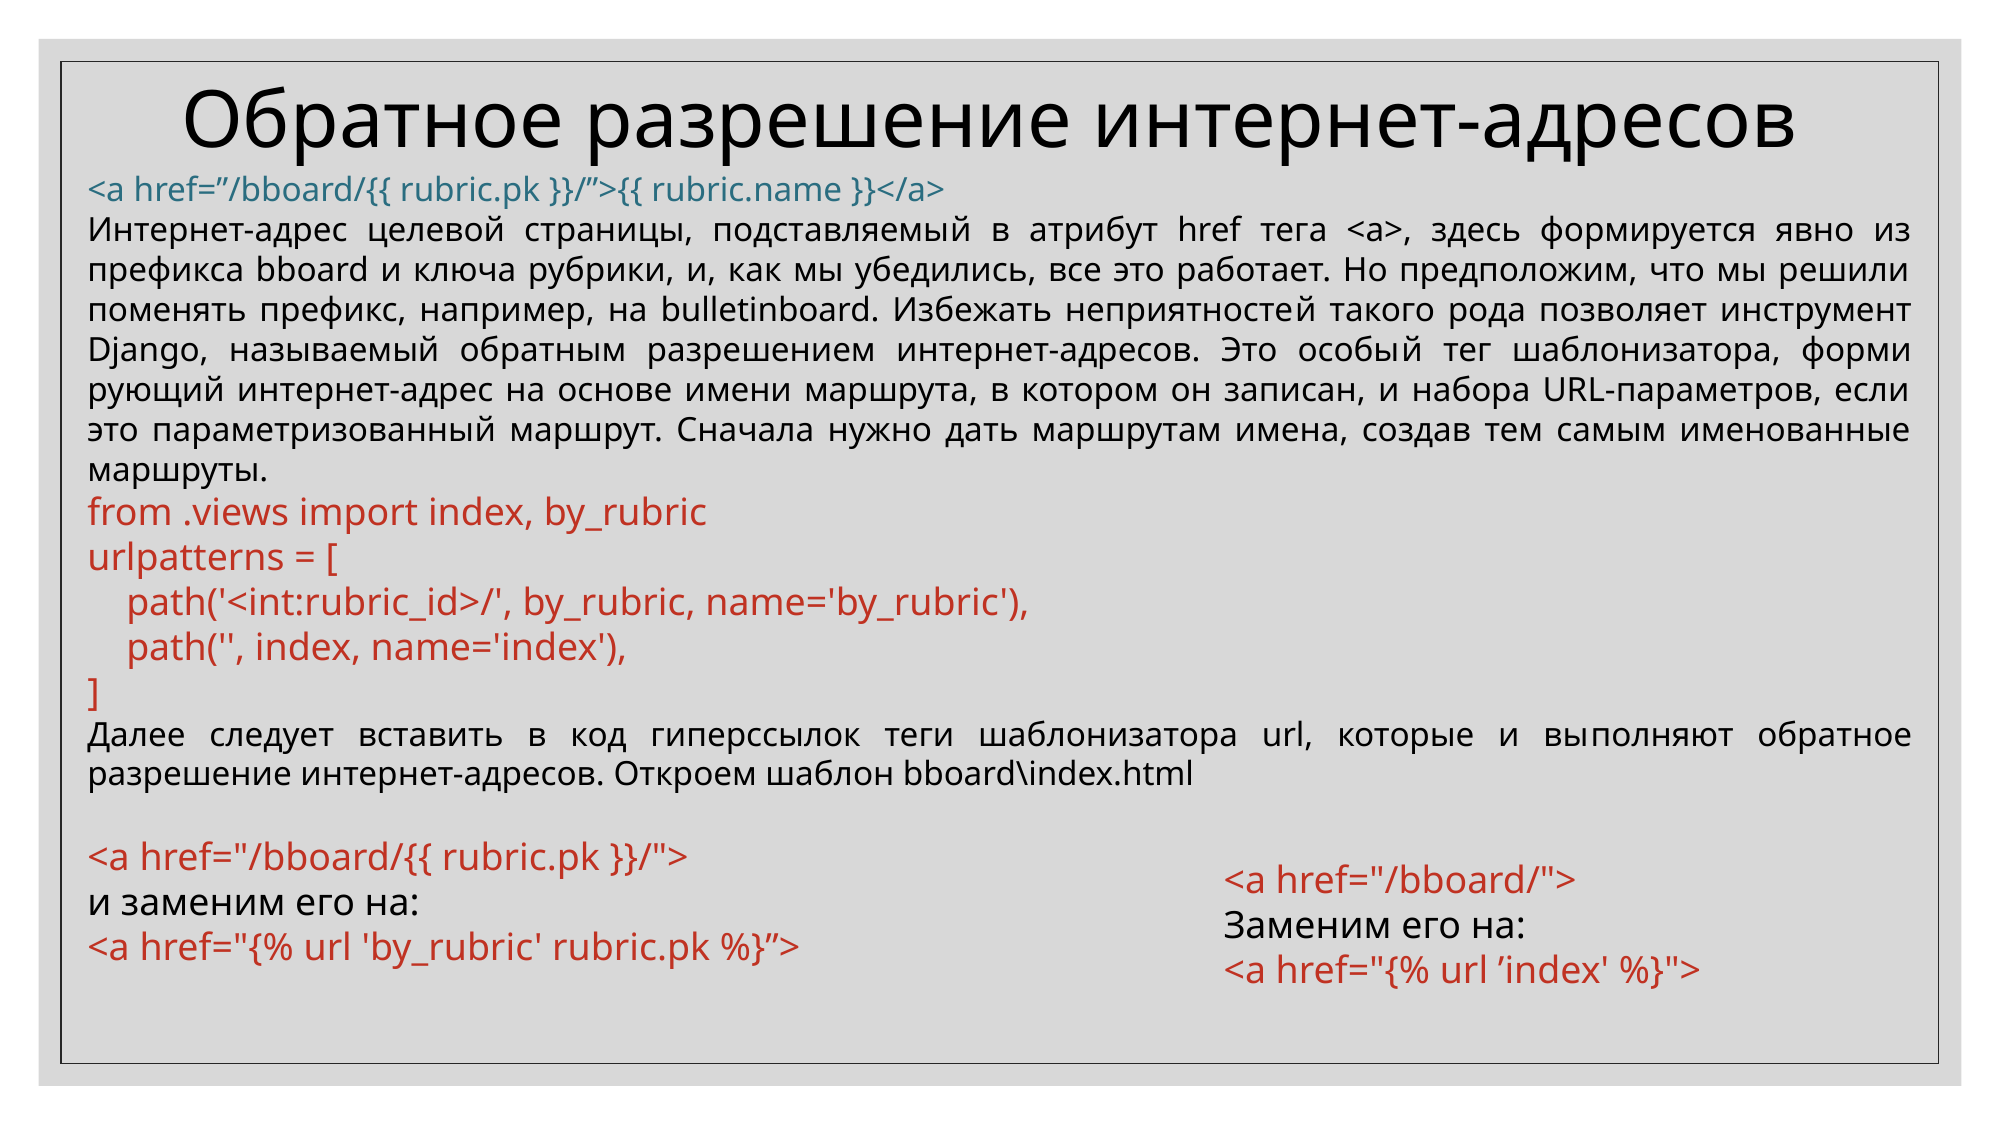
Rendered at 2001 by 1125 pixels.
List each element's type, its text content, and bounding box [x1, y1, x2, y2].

text_box Обратное разрешение интернет-адресов [173, 60, 1827, 160]
text_box <а href=”/bboard/{{ rubric.pk }}/”>{{ rubric.name }}</a> Интернет-адрес целевой страницы, подставляемый в атрибут href тега <а>, здесь формируется явно из префикса bboard и ключа рубрики, и, как мы убедились, все это работает. Но предположим, что мы решили поменять префикс, например, на bulletinboard. Избежать неприятностей такого рода позволяет инструмент Django, называемый обратным разрешением интернет-адресов. Это особый тег шаблонизатора, форми­рующий интернет-адрес на основе имени маршрута, в котором он записан, и набора URL-параметров, если это параметризованный маршрут. Сначала нужно дать маршрутам имена, создав тем самым именованные маршруты. from .views import index, by_rubric urlpatterns = [ path('<int:rubric_id>/', by_rubric, name='by_rubric'), path('', index, name='index'), ] Далее следует вставить в код гиперссылок теги шаблонизатора url, которые и вы­полняют обратное разрешение интернет-адресов. Откроем шаблон bboard\index.html <а href="/bboard/{{ rubric.pk }}/"> и заменим его на: <а href="{% url 'by_rubric' rubric.pk %}”> [79, 160, 1920, 975]
text_box <а href="/bboard/"> Заменим его на: <а href="{% url ’index' %}"> [1216, 848, 1709, 999]
